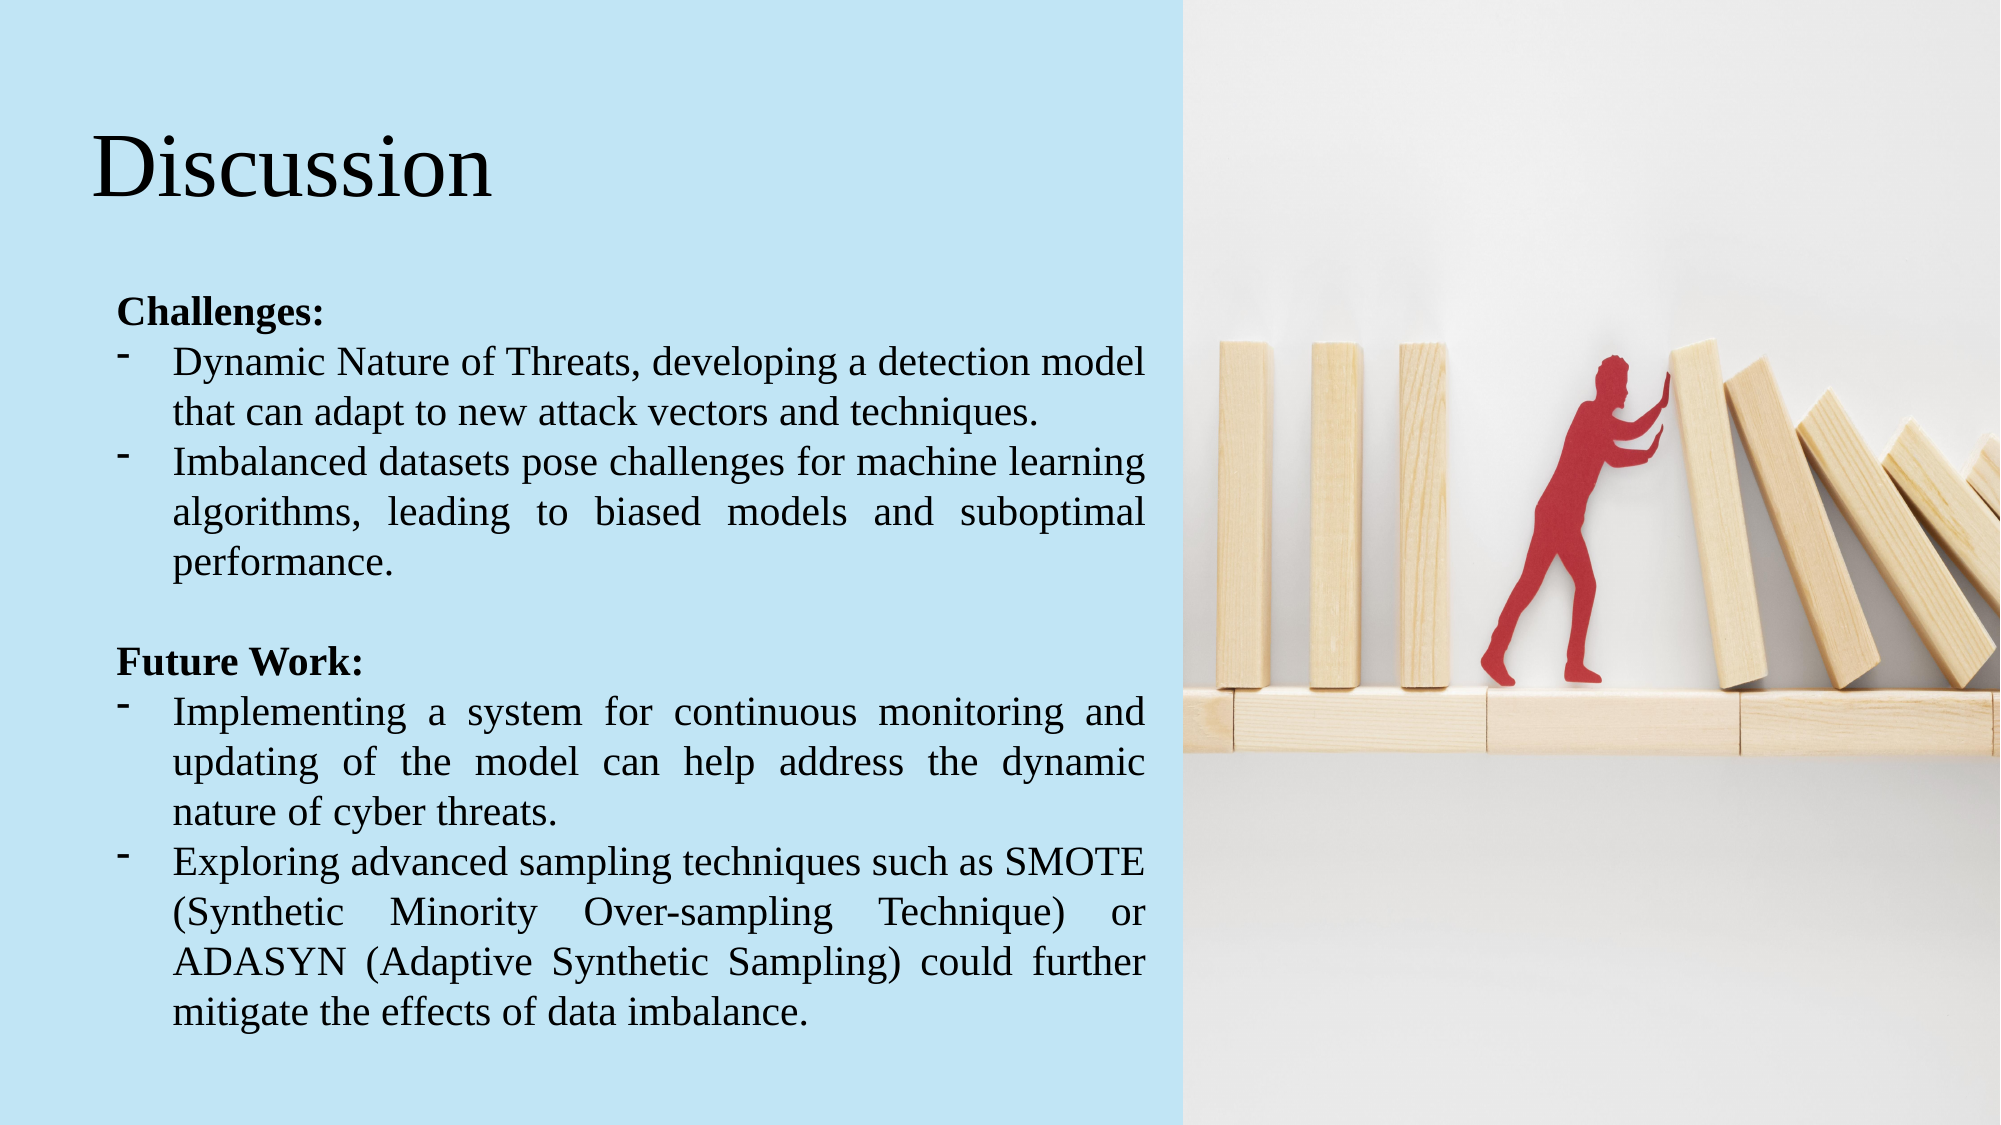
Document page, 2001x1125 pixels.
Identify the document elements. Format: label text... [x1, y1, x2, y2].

text_box Discussion [76, 109, 1182, 244]
picture [1182, 0, 2000, 1125]
text_box Challenges: Dynamic Nature of Threats, developing a detection model that can adapt to new attack vectors and techniques. Imbalanced datasets pose challenges for machine learning algorithms, leading to biased models and suboptimal performance. Future Work: Implementing a system for continuous monitoring and updating of the model can help address the dynamic nature of cyber threats. Exploring advanced sampling techniques such as SMOTE (Synthetic Minority Over-sampling Technique) or ADASYN (Adaptive Synthetic Sampling) could further mitigate the effects of data imbalance. [101, 276, 1162, 1042]
